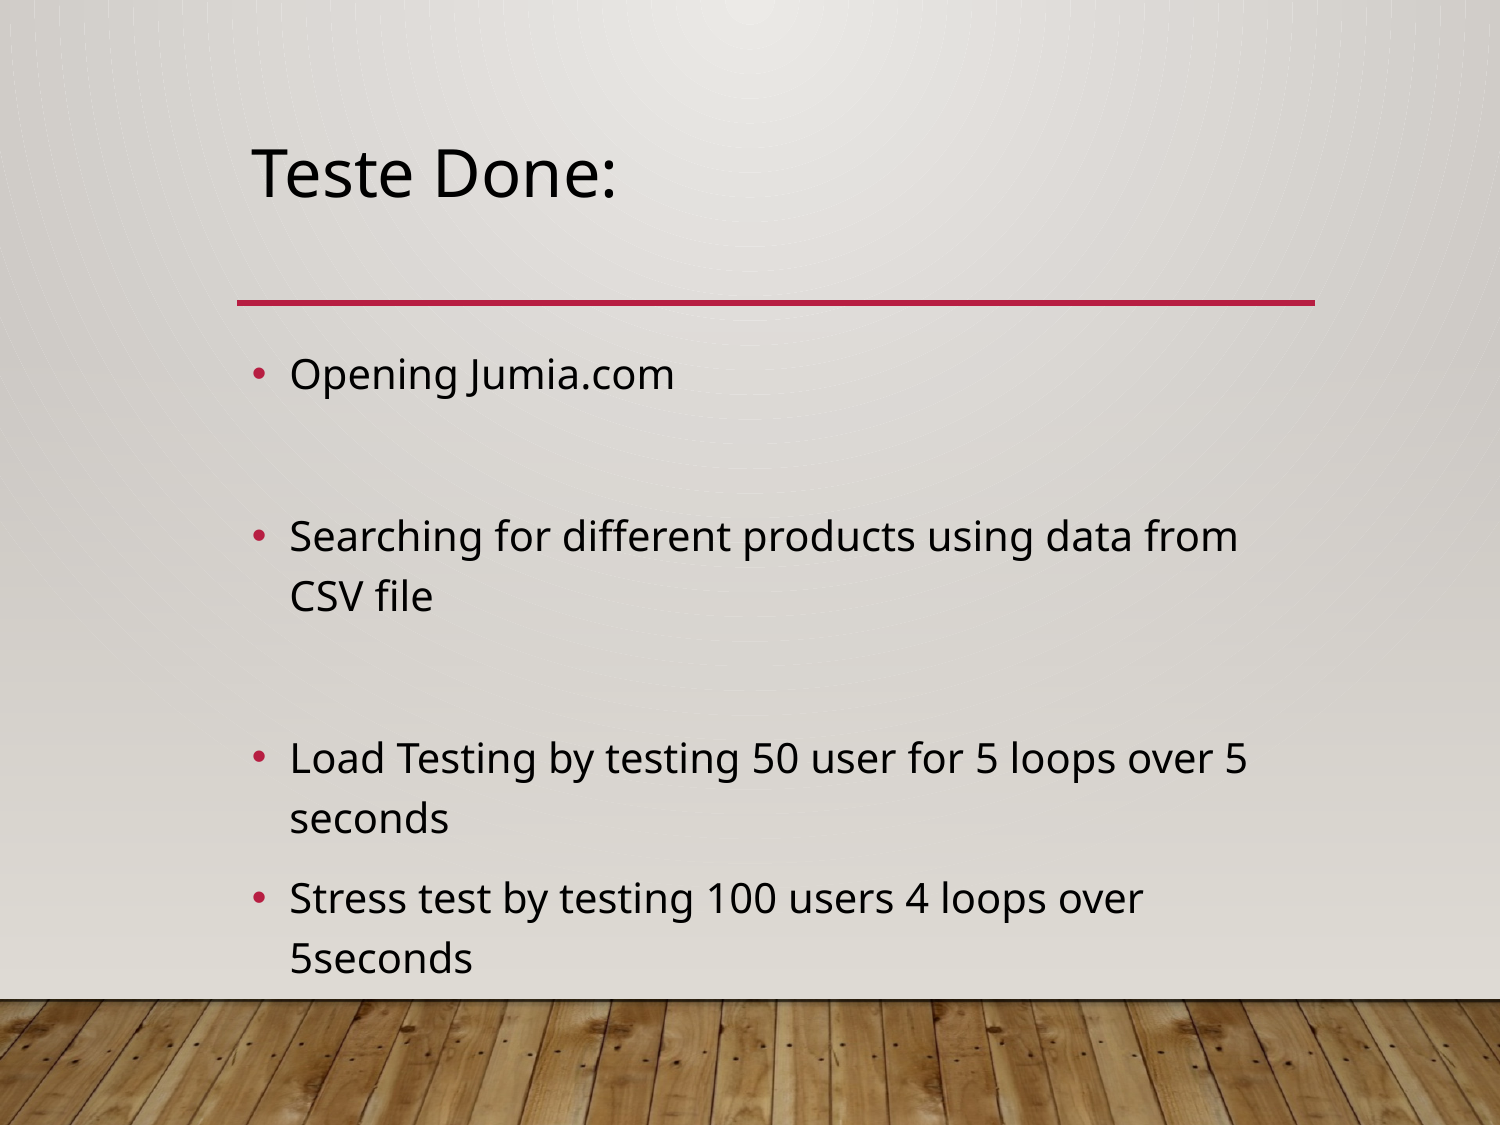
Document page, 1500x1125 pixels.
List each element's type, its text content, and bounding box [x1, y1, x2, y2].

picture [0, 999, 1500, 1125]
list Opening Jumia.com Searching for different products using data from CSV file Load Testing by testing 50 user for 5 loops over 5 seconds Stress test by testing 100 users 4 loops over 5seconds [236, 330, 1315, 897]
title Teste Done: [236, 131, 1315, 305]
